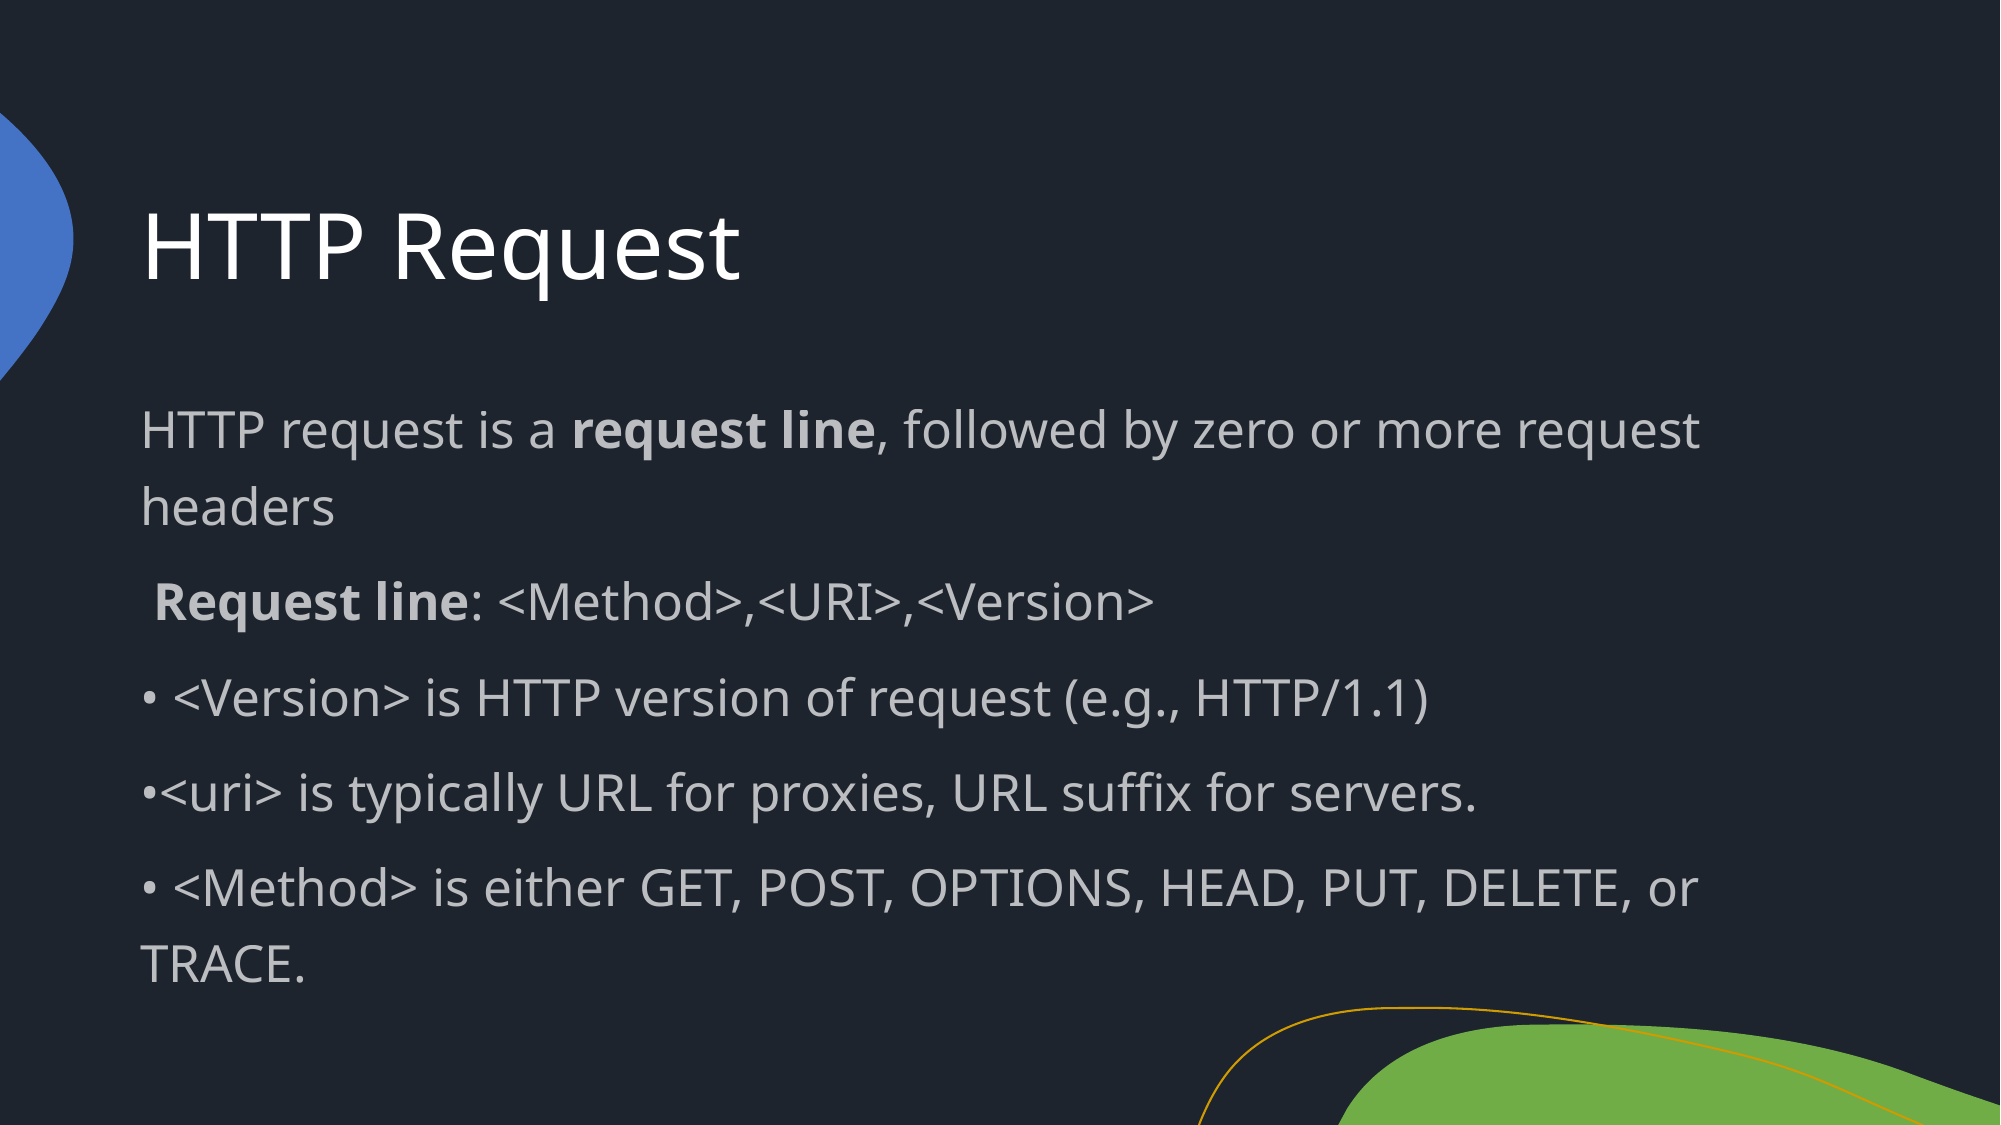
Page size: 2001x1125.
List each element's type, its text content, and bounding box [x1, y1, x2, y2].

list HTTP request is a request line, followed by zero or more request headers Request line: <Method>,<URI>,<Version> • <Version> is HTTP version of request (e.g., HTTP/1.1) •<uri> is typically URL for proxies, URL suffix for servers. • <Method> is either GET, POST, OPTIONS, HEAD, PUT, DELETE, or TRACE. [125, 375, 1875, 1002]
title HTTP Request [125, 125, 1875, 375]
